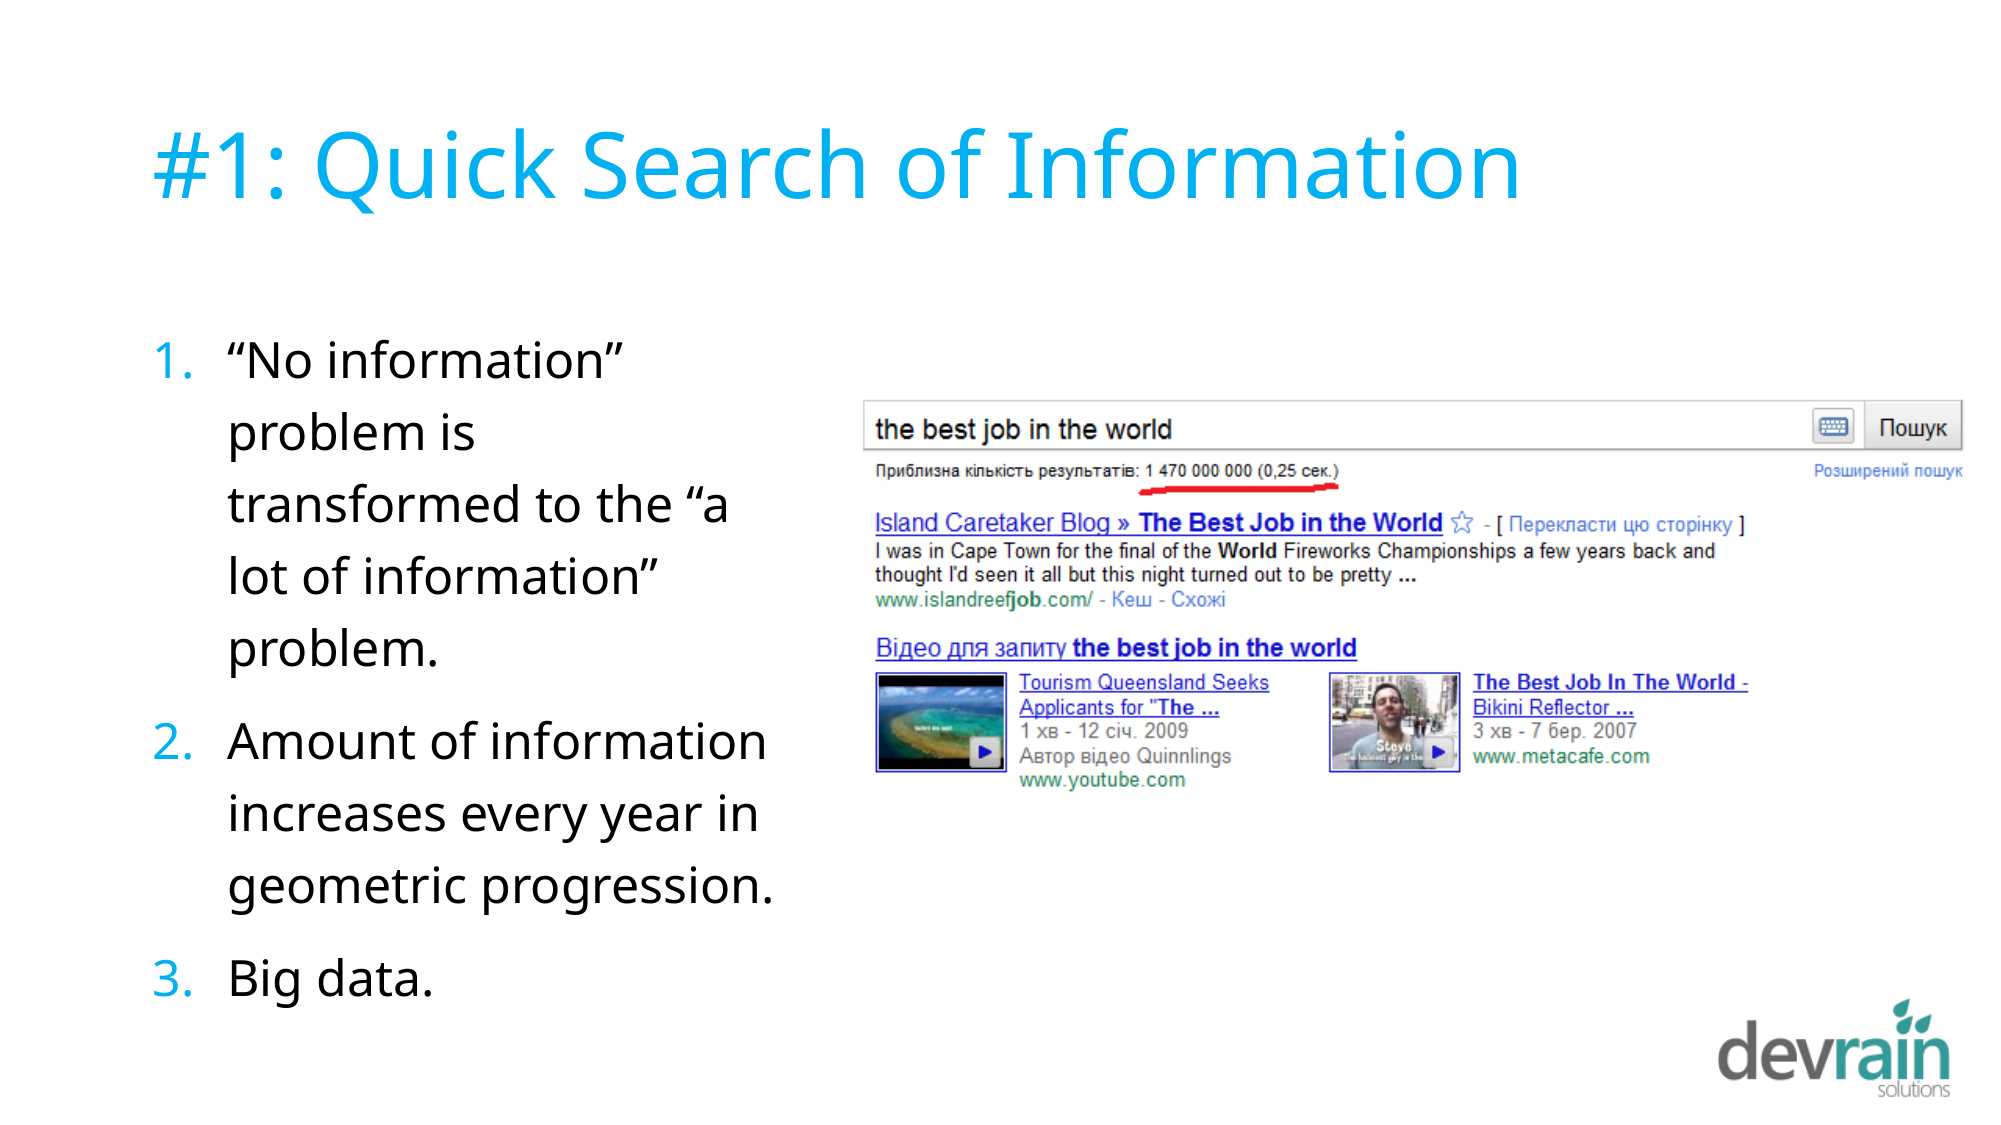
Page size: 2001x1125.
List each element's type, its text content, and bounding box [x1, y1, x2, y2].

title #1: Quick Search of Information [137, 59, 1863, 278]
picture [854, 383, 1983, 804]
list “No information” problem is transformed to the “a lot of information” problem. Amount of information increases every year in geometric progression. Big data. [137, 308, 793, 1023]
picture [1718, 998, 1950, 1098]
